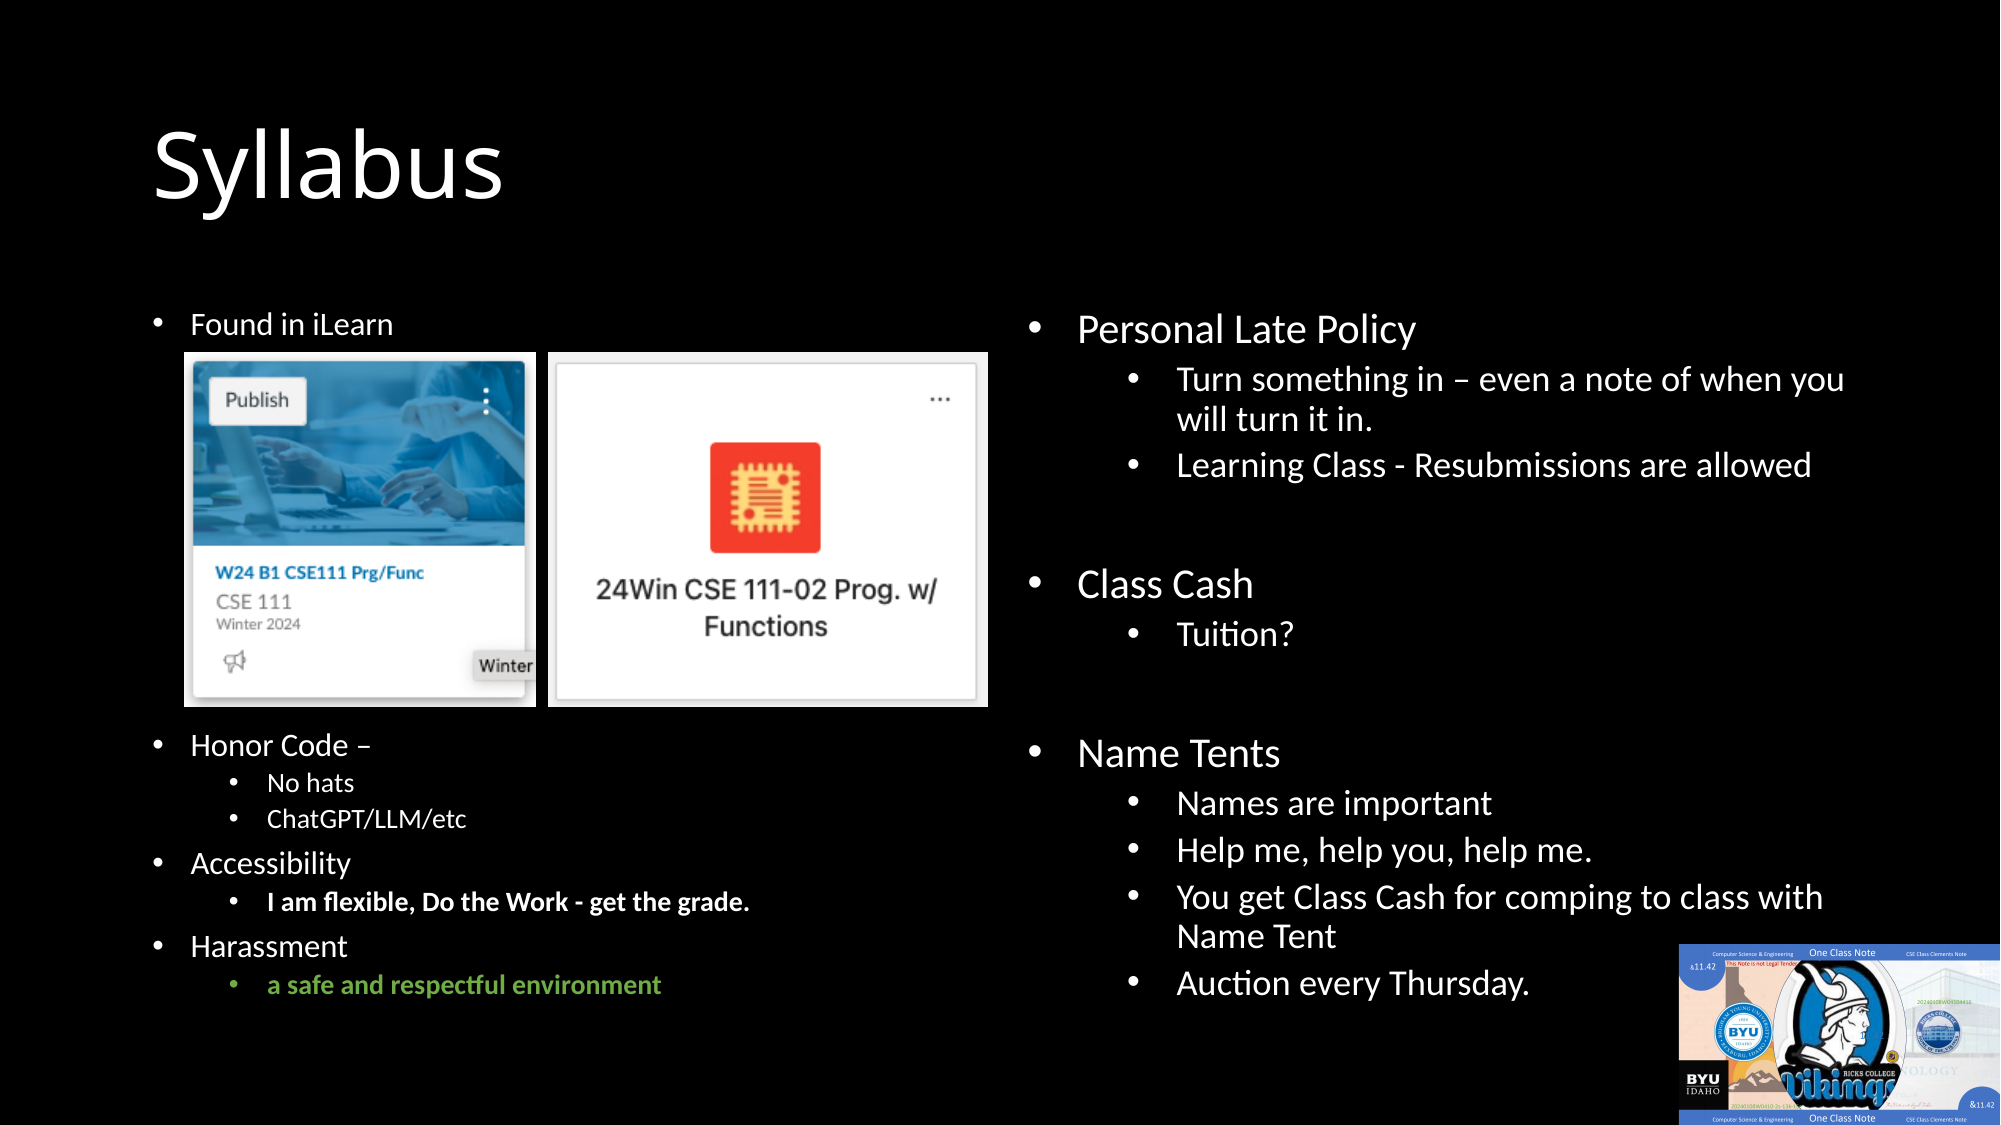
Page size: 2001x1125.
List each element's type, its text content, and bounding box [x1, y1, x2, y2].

list Personal Late Policy Turn something in – even a note of when you will turn it in. Learning Class - Resubmissions are allowed Class Cash Tuition? Name Tents Names are important Help me, help you, help me. You get Class Cash for comping to class with Name Tent Auction every Thursday. [1012, 299, 1863, 1014]
picture [548, 352, 988, 707]
list Found in iLearn Honor Code – No hats ChatGPT/LLM/etc Accessibility I am flexible, Do the Work - get the grade. Harassment a safe and respectful environment [137, 299, 988, 1014]
title Syllabus [137, 59, 1863, 278]
picture [1678, 944, 2000, 1125]
picture [184, 352, 536, 707]
